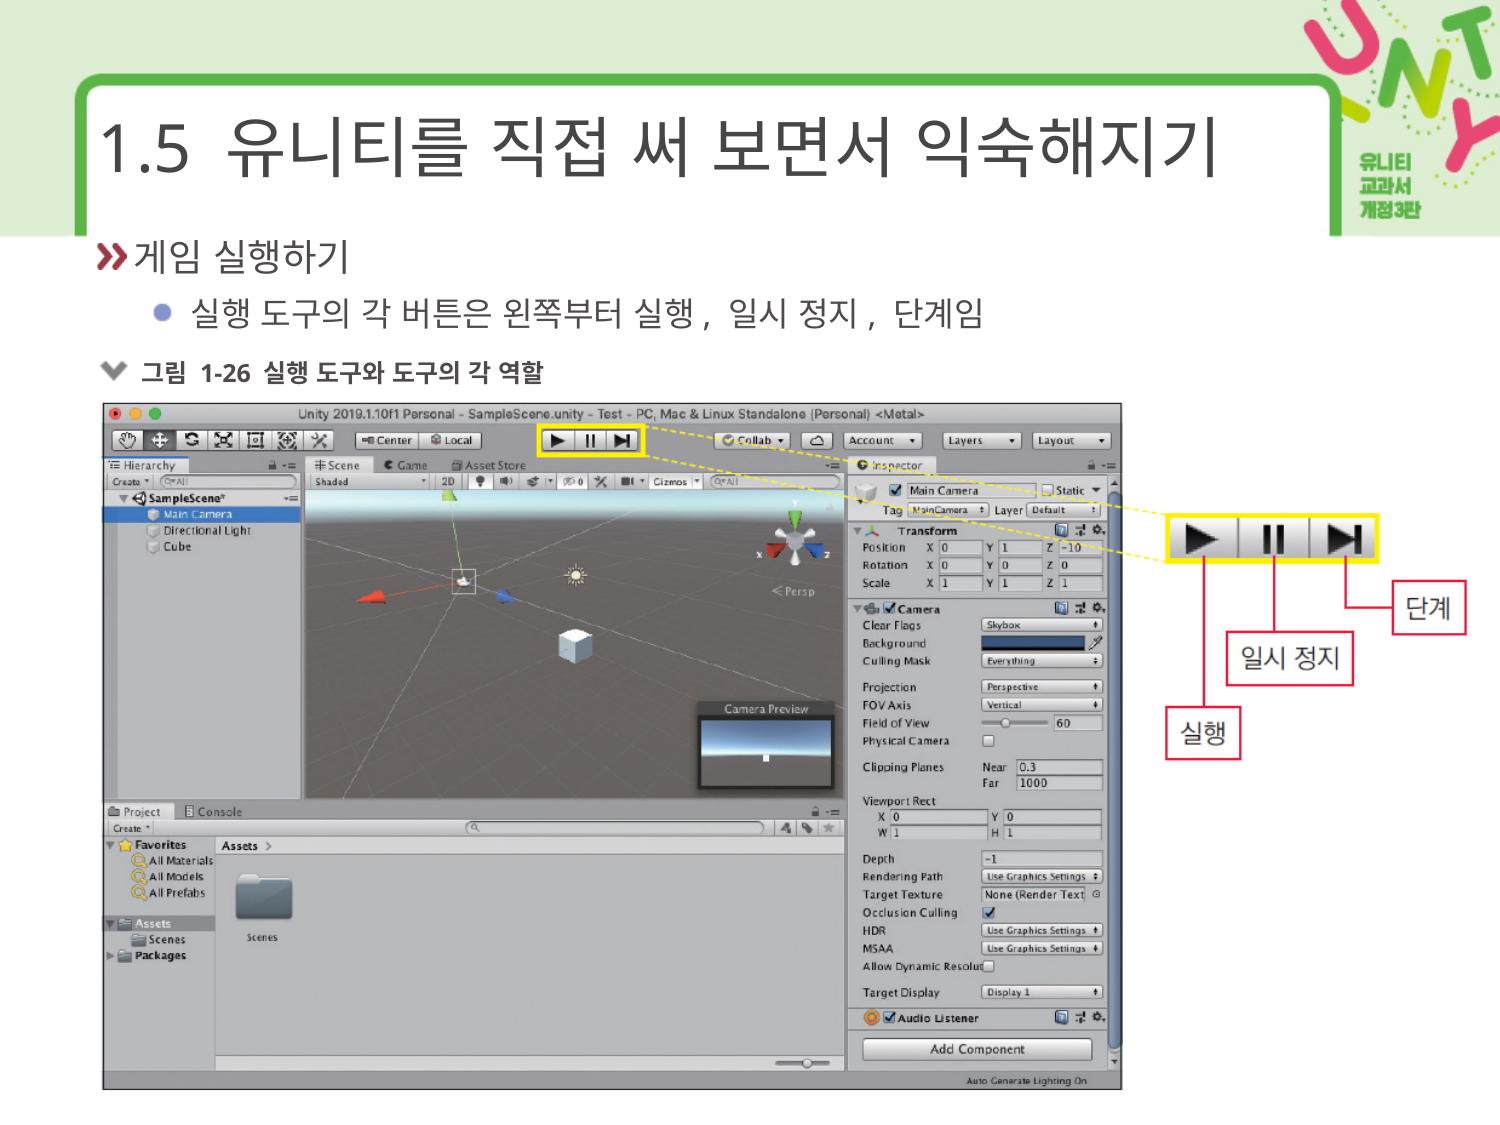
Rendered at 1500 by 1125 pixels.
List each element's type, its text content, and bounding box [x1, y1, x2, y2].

list 게임 실행하기 실행 도구의 각 버튼은 왼쪽부터 실행, 일시 정지, 단계임 [81, 222, 1412, 1037]
title 1.5 유니티를 직접 써 보면서 익숙해지기 [82, 61, 1413, 193]
picture [0, 0, 1500, 1125]
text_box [97, 346, 1459, 391]
